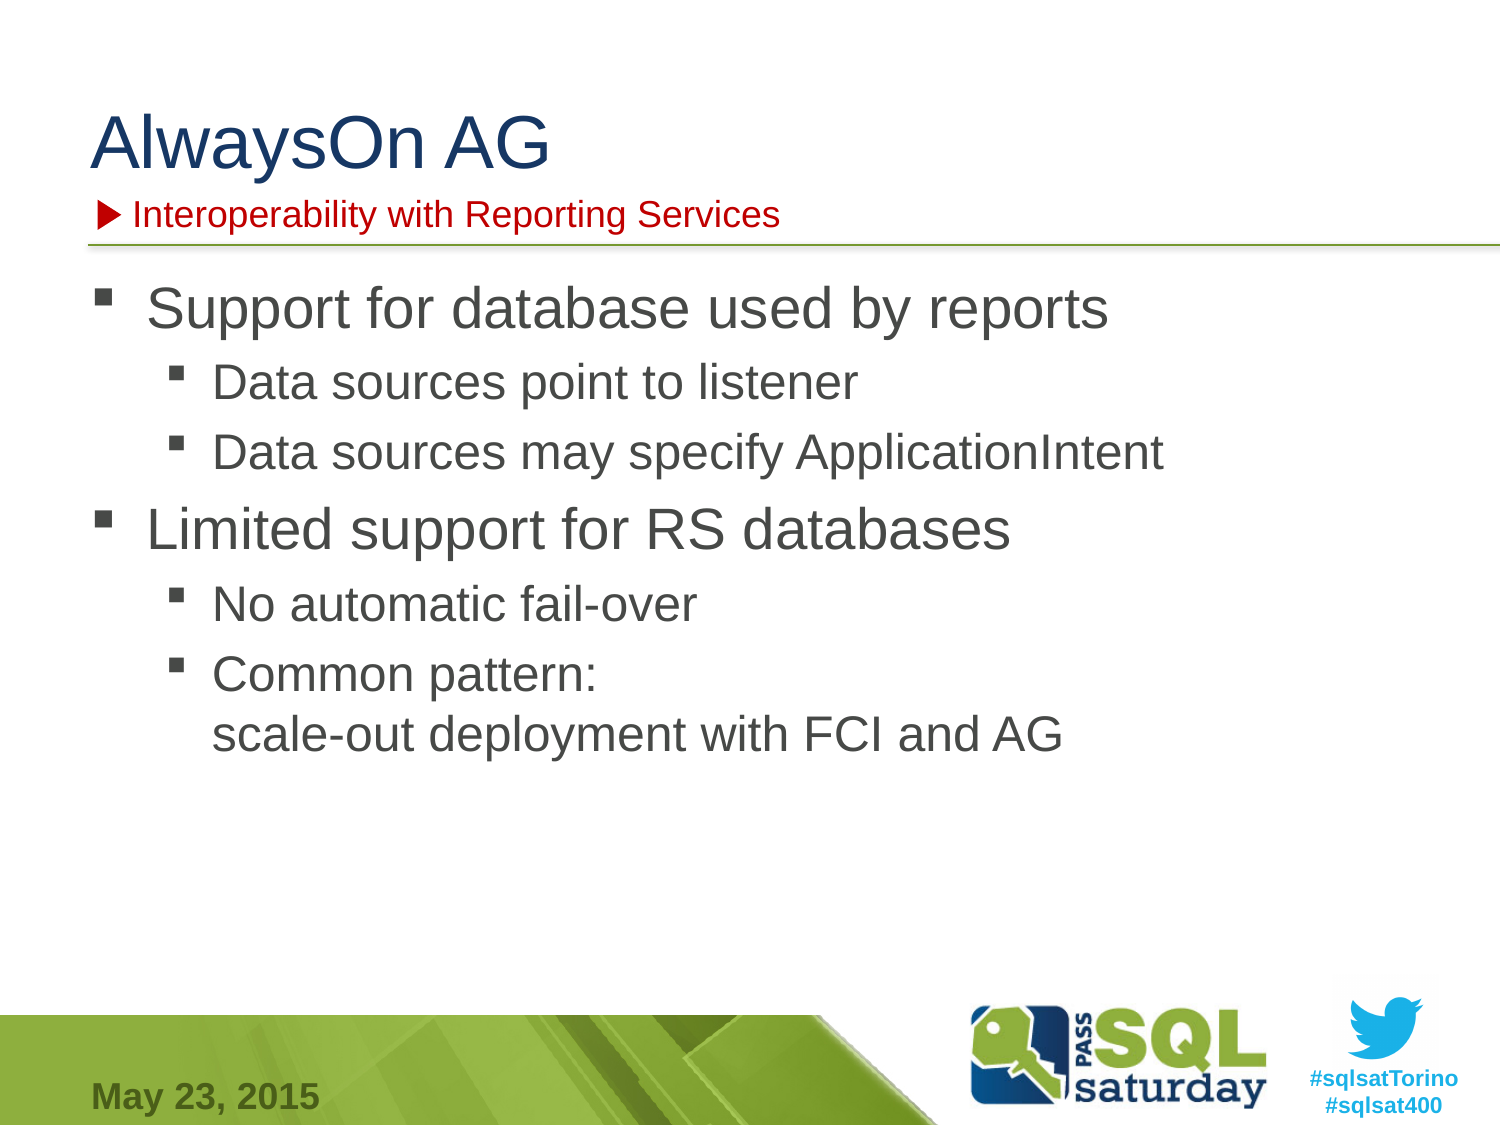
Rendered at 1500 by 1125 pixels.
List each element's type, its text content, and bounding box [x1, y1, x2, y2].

picture [1332, 974, 1439, 1082]
list Support for database used by reports Data sources point to listener Data sources may specify ApplicationIntent Limited support for RS databases No automatic fail-over Common pattern: scale-out deployment with FCI and AG [75, 262, 1425, 1005]
picture [0, 1005, 1282, 1125]
list Interoperability with Reporting Services [117, 179, 1425, 245]
title AlwaysOn AG [75, 45, 1425, 233]
